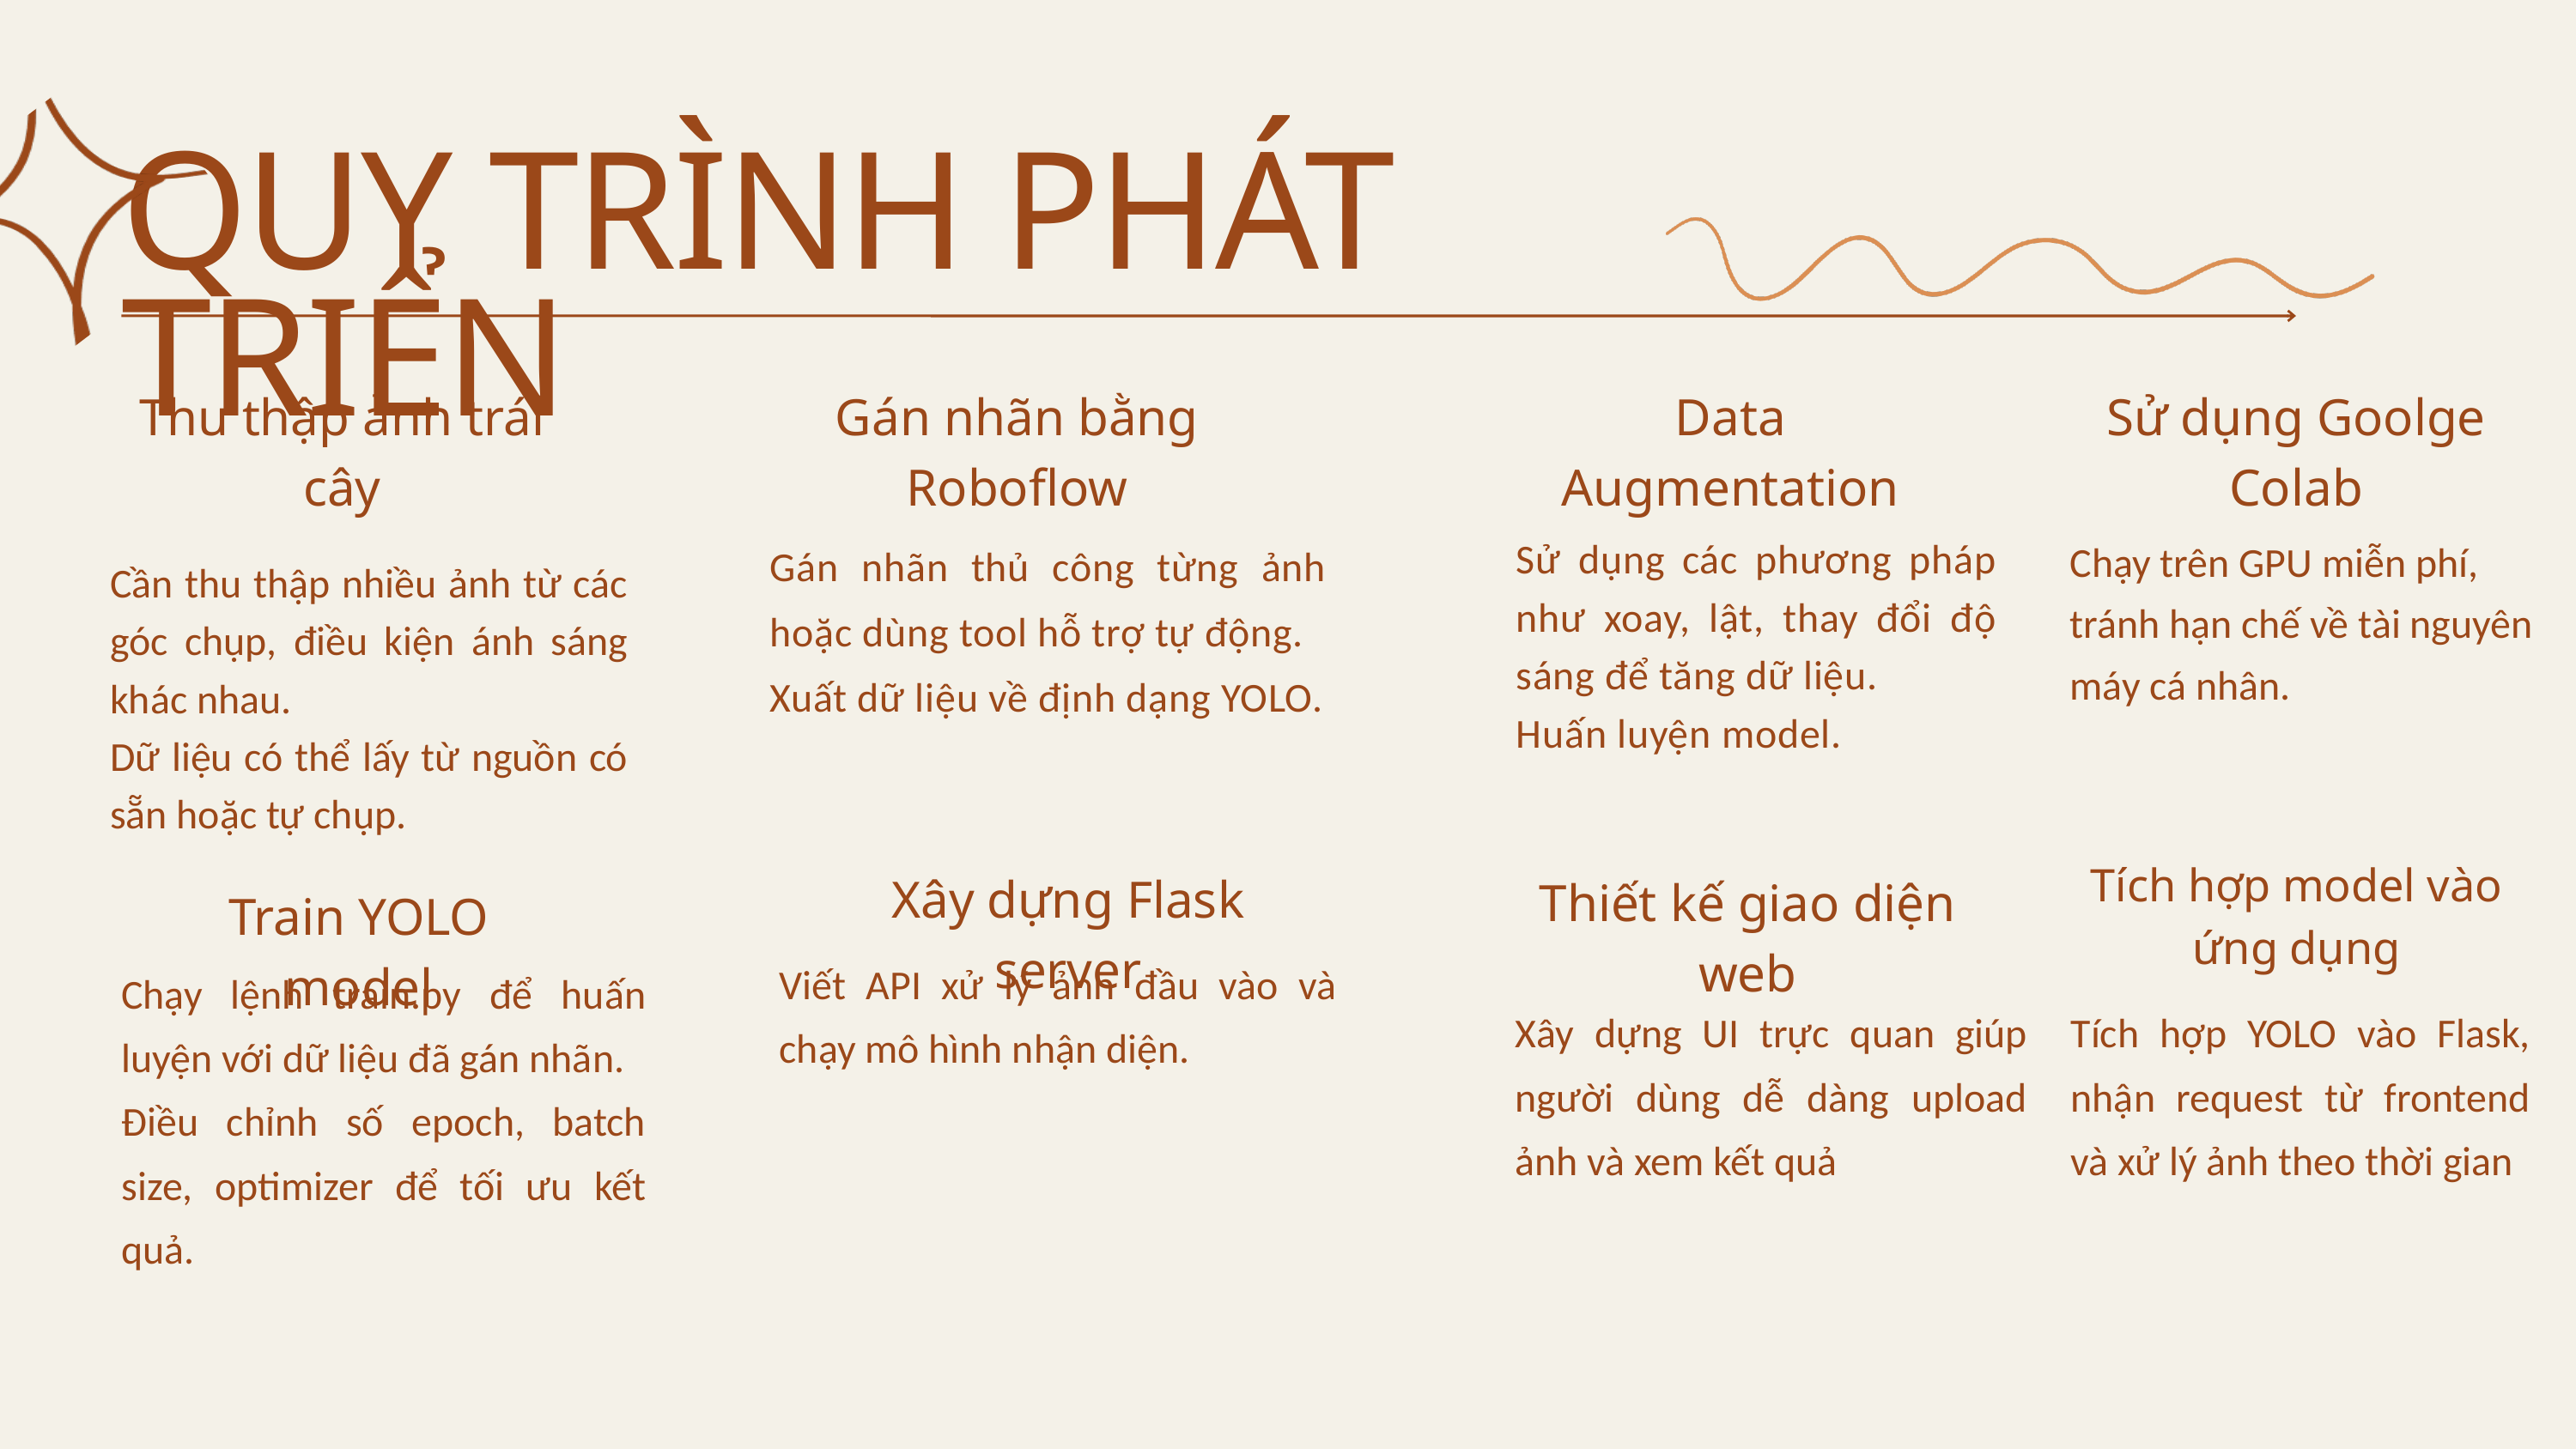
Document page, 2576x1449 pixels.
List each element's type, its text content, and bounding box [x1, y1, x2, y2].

text_box [0, 50, 242, 385]
text_box Gán nhãn thủ công từng ảnh hoặc dùng tool hỗ trợ tự động. Xuất dữ liệu về định dạng YOLO. [769, 524, 1328, 786]
text_box [1588, 309, 2296, 323]
text_box Cần thu thập nhiều ảnh từ các góc chụp, điều kiện ánh sáng khác nhau. Dữ liệu có thể lấy từ nguồn có sẵn hoặc tự chụp. [110, 549, 629, 894]
text_box Xây dựng UI trực quan giúp người dùng dễ dàng upload ảnh và xem kết quả [1515, 992, 2029, 1185]
text_box Thu thập ảnh trái cây [121, 375, 563, 516]
text_box Gán nhãn bằng Roboflow [760, 375, 1273, 517]
text_box [1662, 216, 2379, 303]
text_box Sử dụng Goolge Colab [2069, 375, 2524, 517]
text_box Tích hợp model vào ứng dụng [2069, 847, 2524, 973]
text_box Thiết kế giao diện web [1516, 861, 1979, 992]
text_box Tích hợp YOLO vào Flask, nhận request từ frontend và xử lý ảnh theo thời gian [2070, 992, 2531, 1248]
text_box Chạy trên GPU miễn phí, tránh hạn chế về tài nguyên máy cá nhân. [2069, 524, 2576, 708]
text_box Viết API xử lý ảnh đầu vào và chạy mô hình nhận diện. [779, 943, 1338, 1136]
text_box Chạy lệnh train.py để huấn luyện với dữ liệu đã gán nhãn. Điều chỉnh số epoch, batch size, optimizer để tối ưu kết quả. [121, 953, 647, 1337]
text_box Xây dựng Flask server [838, 858, 1297, 943]
text_box Train YOLO model [179, 894, 539, 953]
text_box Data Augmentation [1531, 375, 1930, 517]
text_box Sử dụng các phương pháp như xoay, lật, thay đổi độ sáng để tăng dữ liệu. Huấn luyện model. [1516, 524, 1998, 815]
text_box QUY TRÌNH PHÁT TRIỂN [121, 155, 1588, 449]
